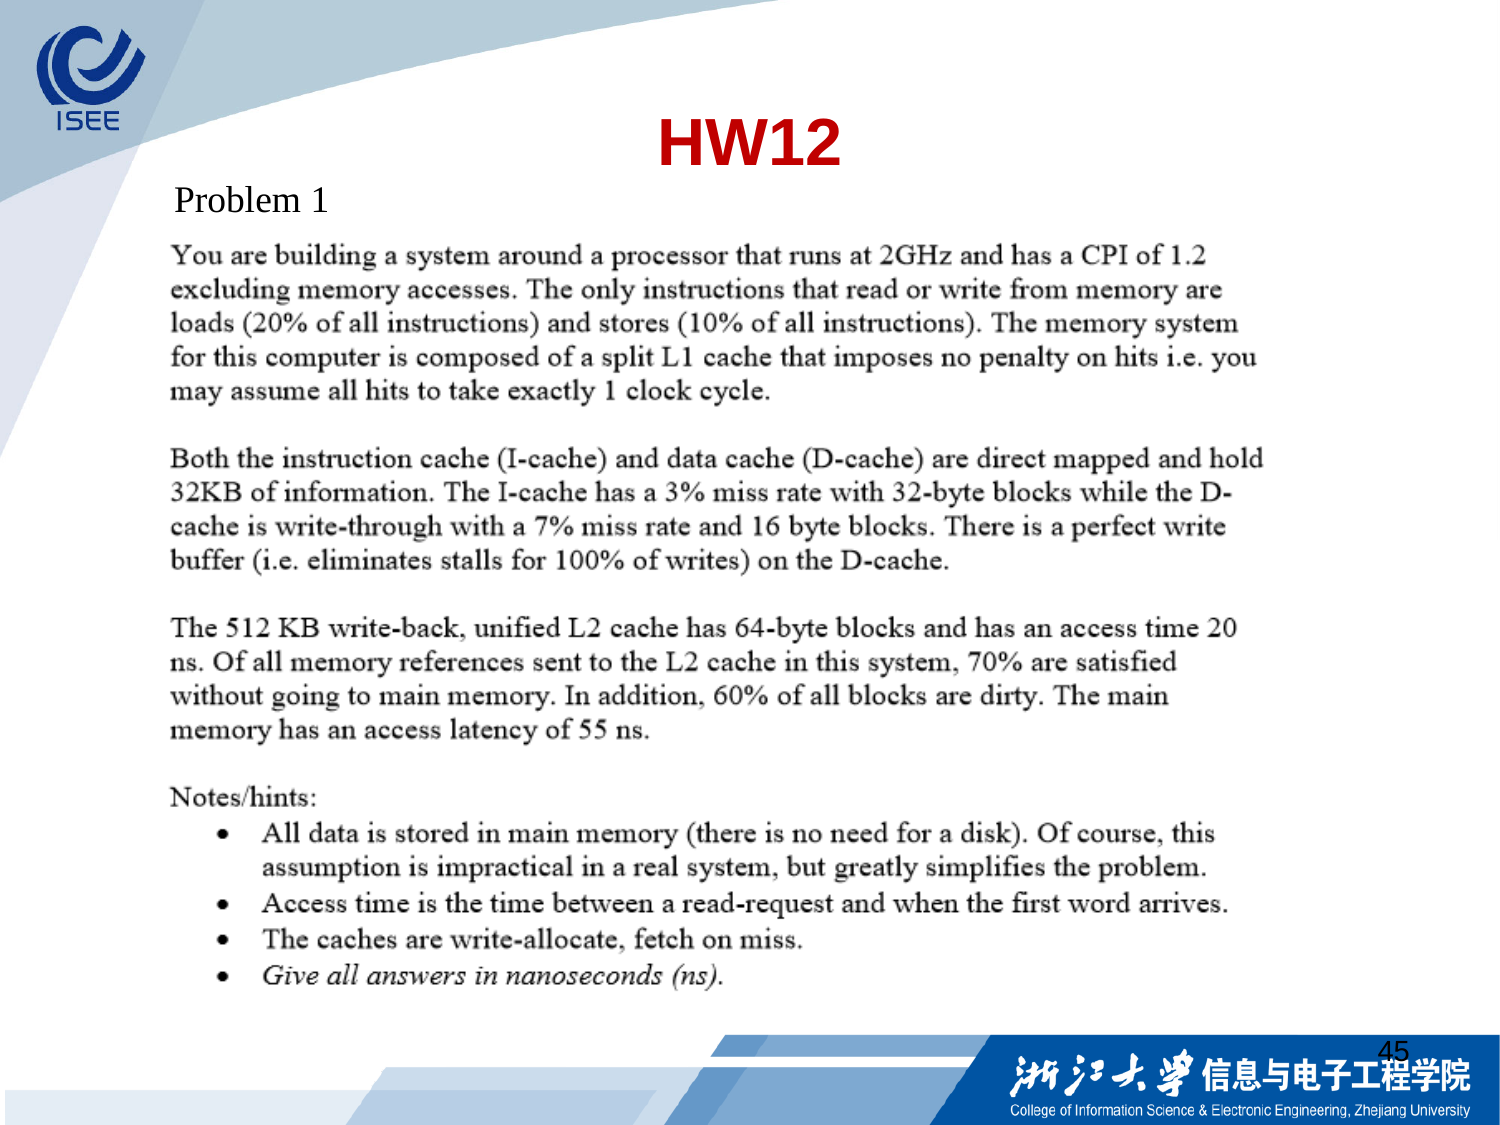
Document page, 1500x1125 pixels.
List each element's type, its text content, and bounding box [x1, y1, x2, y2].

text_box Problem 1 [159, 167, 910, 228]
picture [5, 1034, 1500, 1125]
title HW12 [75, 45, 1425, 233]
slide_number 45 [1074, 1024, 1426, 1103]
picture [0, 0, 1500, 1020]
